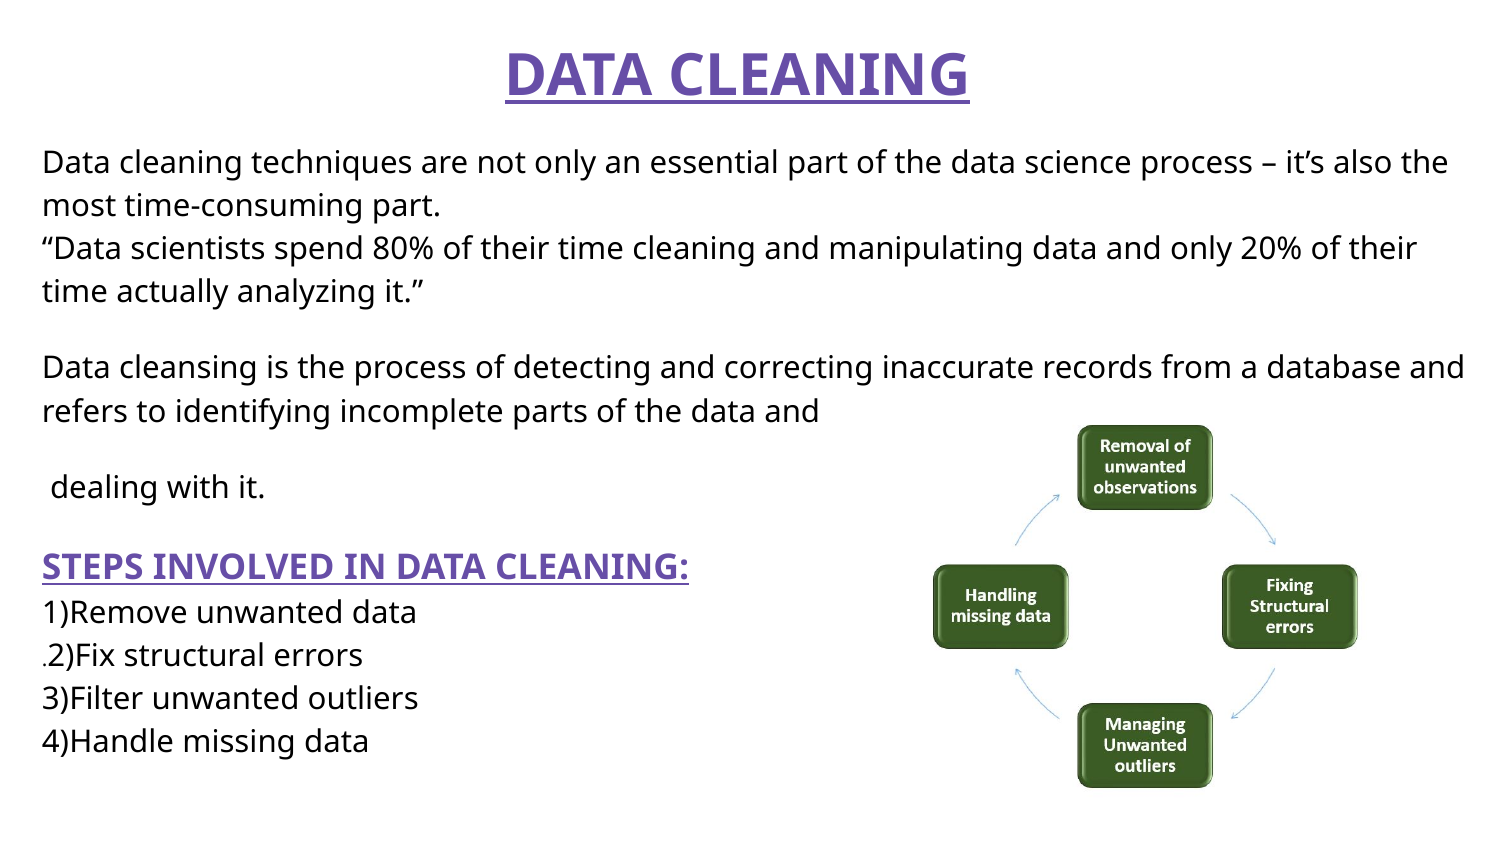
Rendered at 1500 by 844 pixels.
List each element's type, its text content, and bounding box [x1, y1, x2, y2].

list Data cleaning techniques are not only an essential part of the data science process – it’s also the most time-consuming part. “Data scientists spend 80% of their time cleaning and manipulating data and only 20% of their time actually analyzing it.” Data cleansing is the process of detecting and correcting inaccurate records from a database and refers to identifying incomplete parts of the data and dealing with it. STEPS INVOLVED IN DATA CLEANING: 1)Remove unwanted data .2)Fix structural errors 3)Filter unwanted outliers 4)Handle missing data . [26, 121, 1484, 813]
picture [879, 405, 1408, 813]
title DATA CLEANING [26, 21, 1449, 121]
